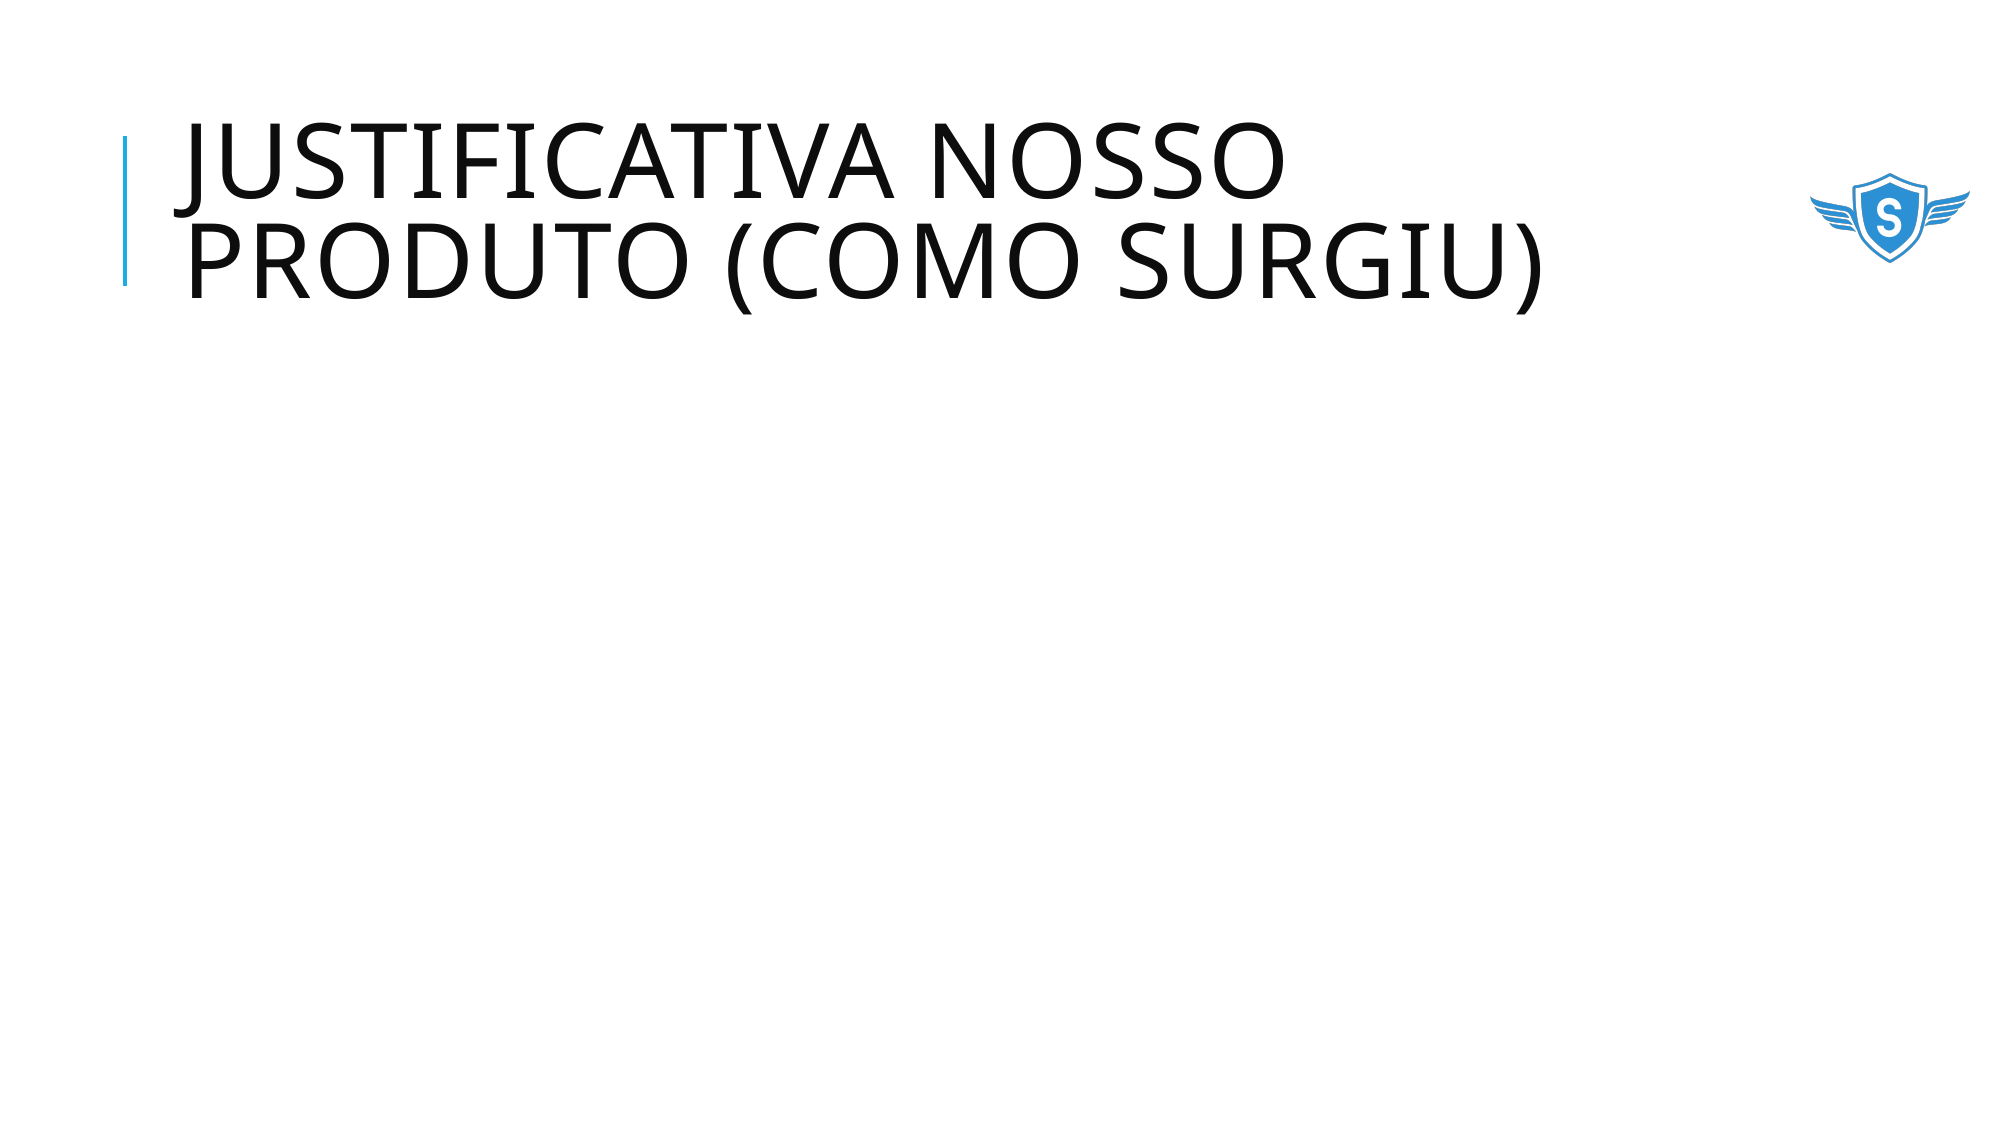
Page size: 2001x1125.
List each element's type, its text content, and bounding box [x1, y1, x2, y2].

picture [1779, 106, 2000, 331]
title Justificativa nosso produto (como surgiu) [168, 96, 1763, 342]
